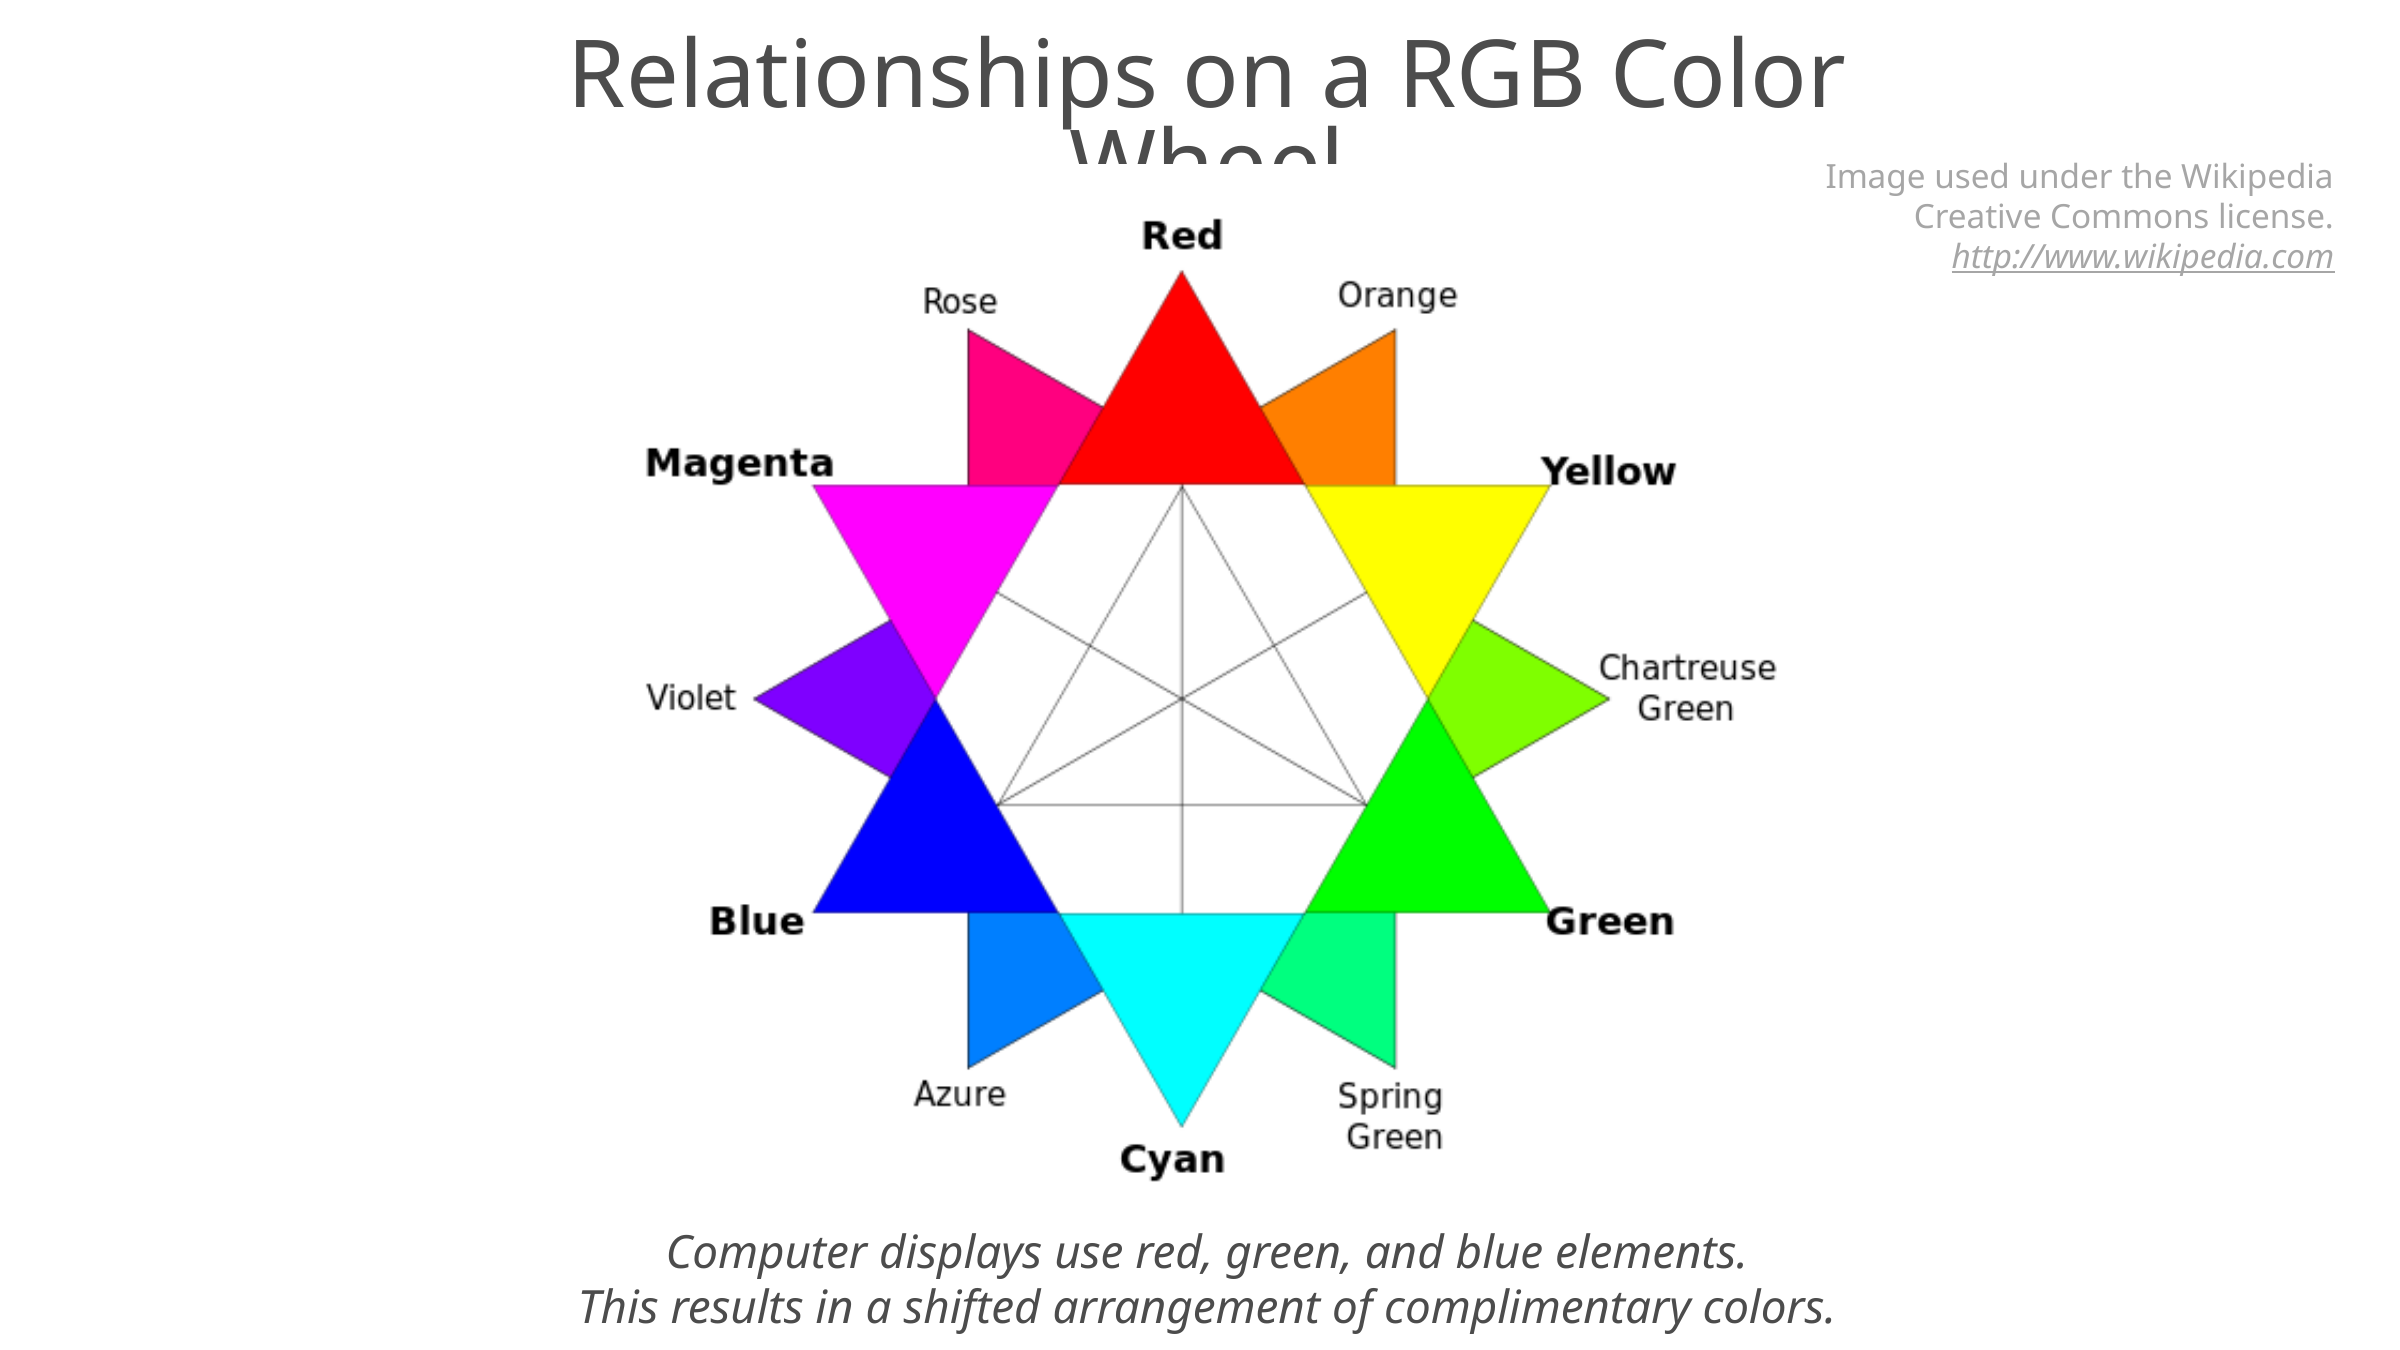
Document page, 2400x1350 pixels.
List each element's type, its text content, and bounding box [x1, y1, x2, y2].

text_box Computer displays use red, green, and blue elements. This results in a shifted arrangement of complimentary colors. [374, 1214, 2040, 1340]
picture [539, 164, 1825, 1236]
text_box Image used under the Wikipedia Creative Commons license. http://www.wikipedia.com [1742, 147, 2350, 283]
title Relationships on a RGB Color Wheel [404, 28, 2011, 122]
